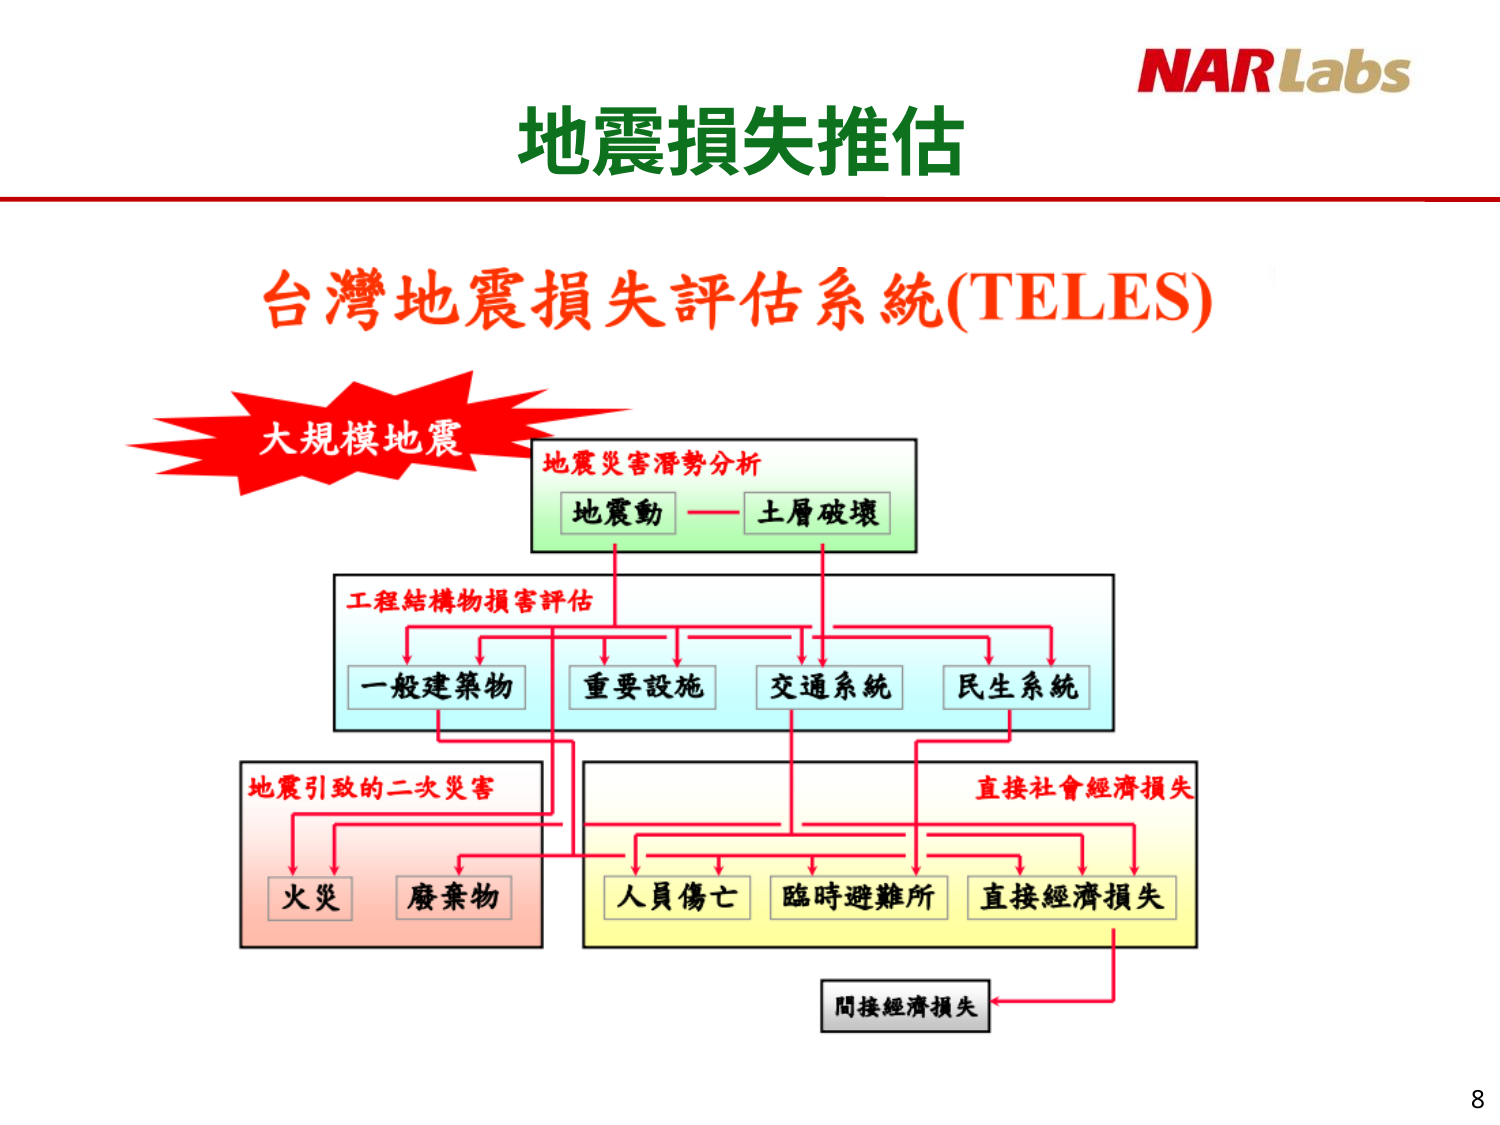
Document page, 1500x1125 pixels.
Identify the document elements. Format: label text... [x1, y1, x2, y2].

picture [0, 202, 1500, 1070]
title 地震損失推估 [73, 81, 1410, 198]
slide_number 8 [1149, 1012, 1500, 1125]
picture [0, 0, 1500, 197]
